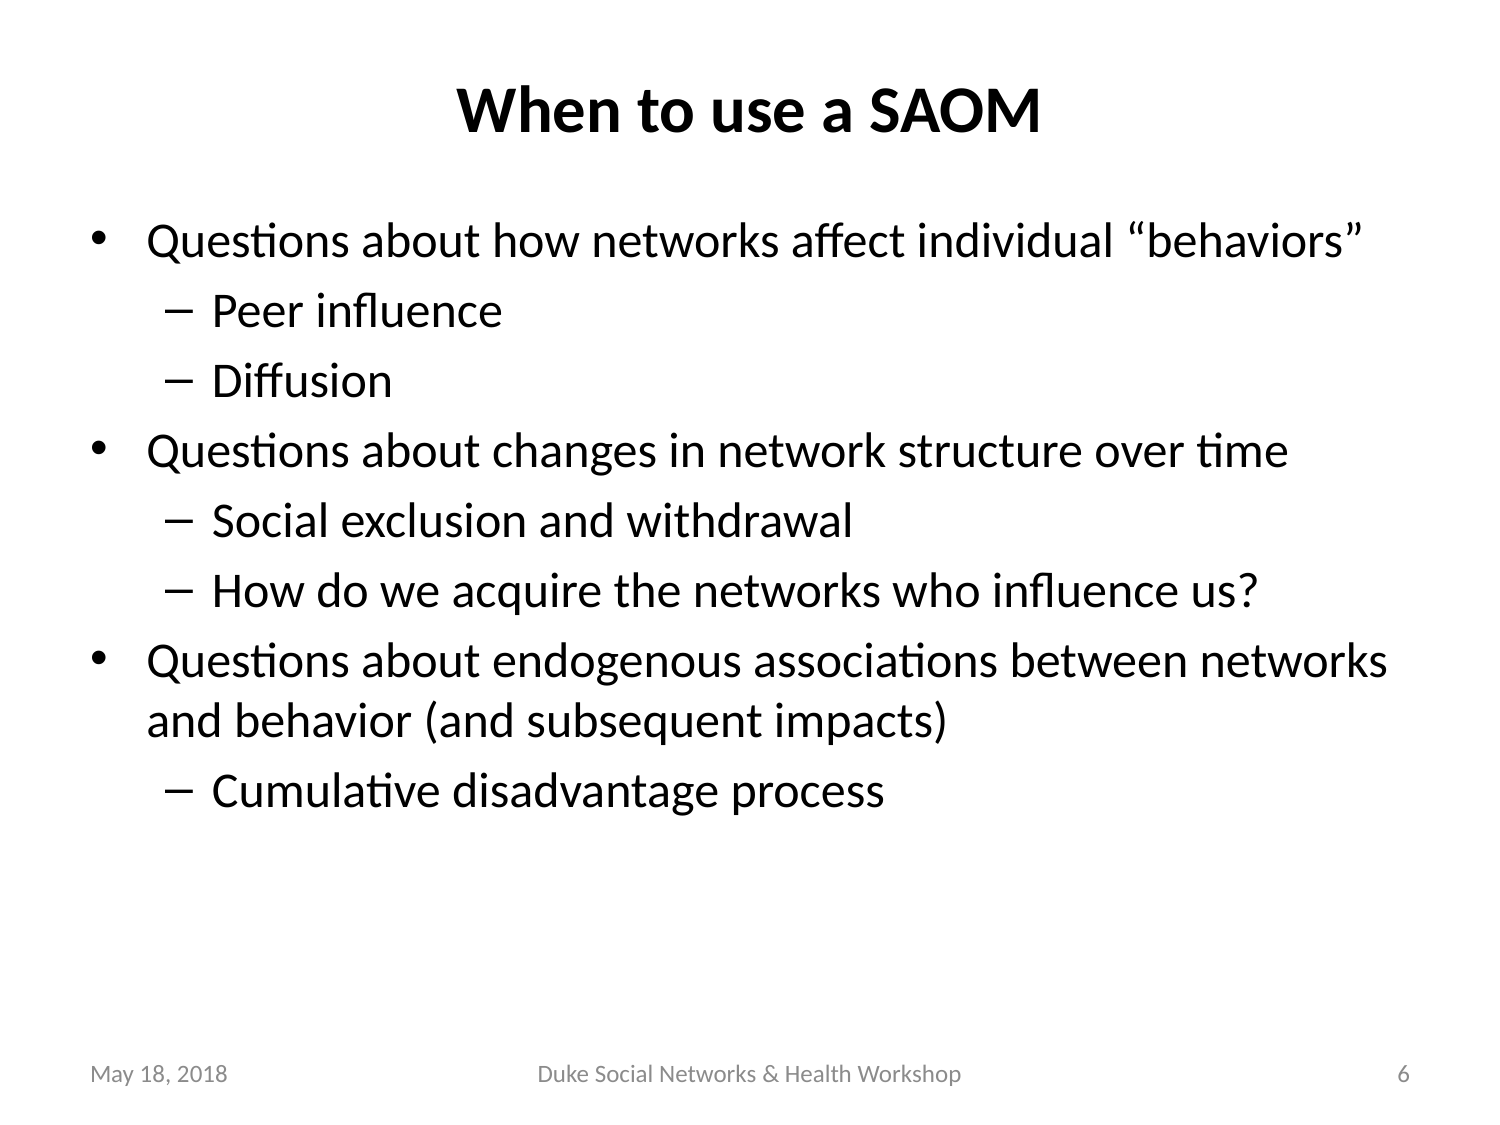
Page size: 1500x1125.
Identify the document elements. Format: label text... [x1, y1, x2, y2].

list Questions about how networks affect individual “behaviors” Peer influence Diffusion Questions about changes in network structure over time Social exclusion and withdrawal How do we acquire the networks who influence us? Questions about endogenous associations between networks and behavior (and subsequent impacts) Cumulative disadvantage process [75, 200, 1425, 1005]
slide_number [75, 1042, 425, 1103]
title When to use a SAOM [75, 12, 1425, 200]
slide_number 6 [1074, 1042, 1425, 1103]
footer Duke Social Networks & Health Workshop [512, 1042, 988, 1103]
